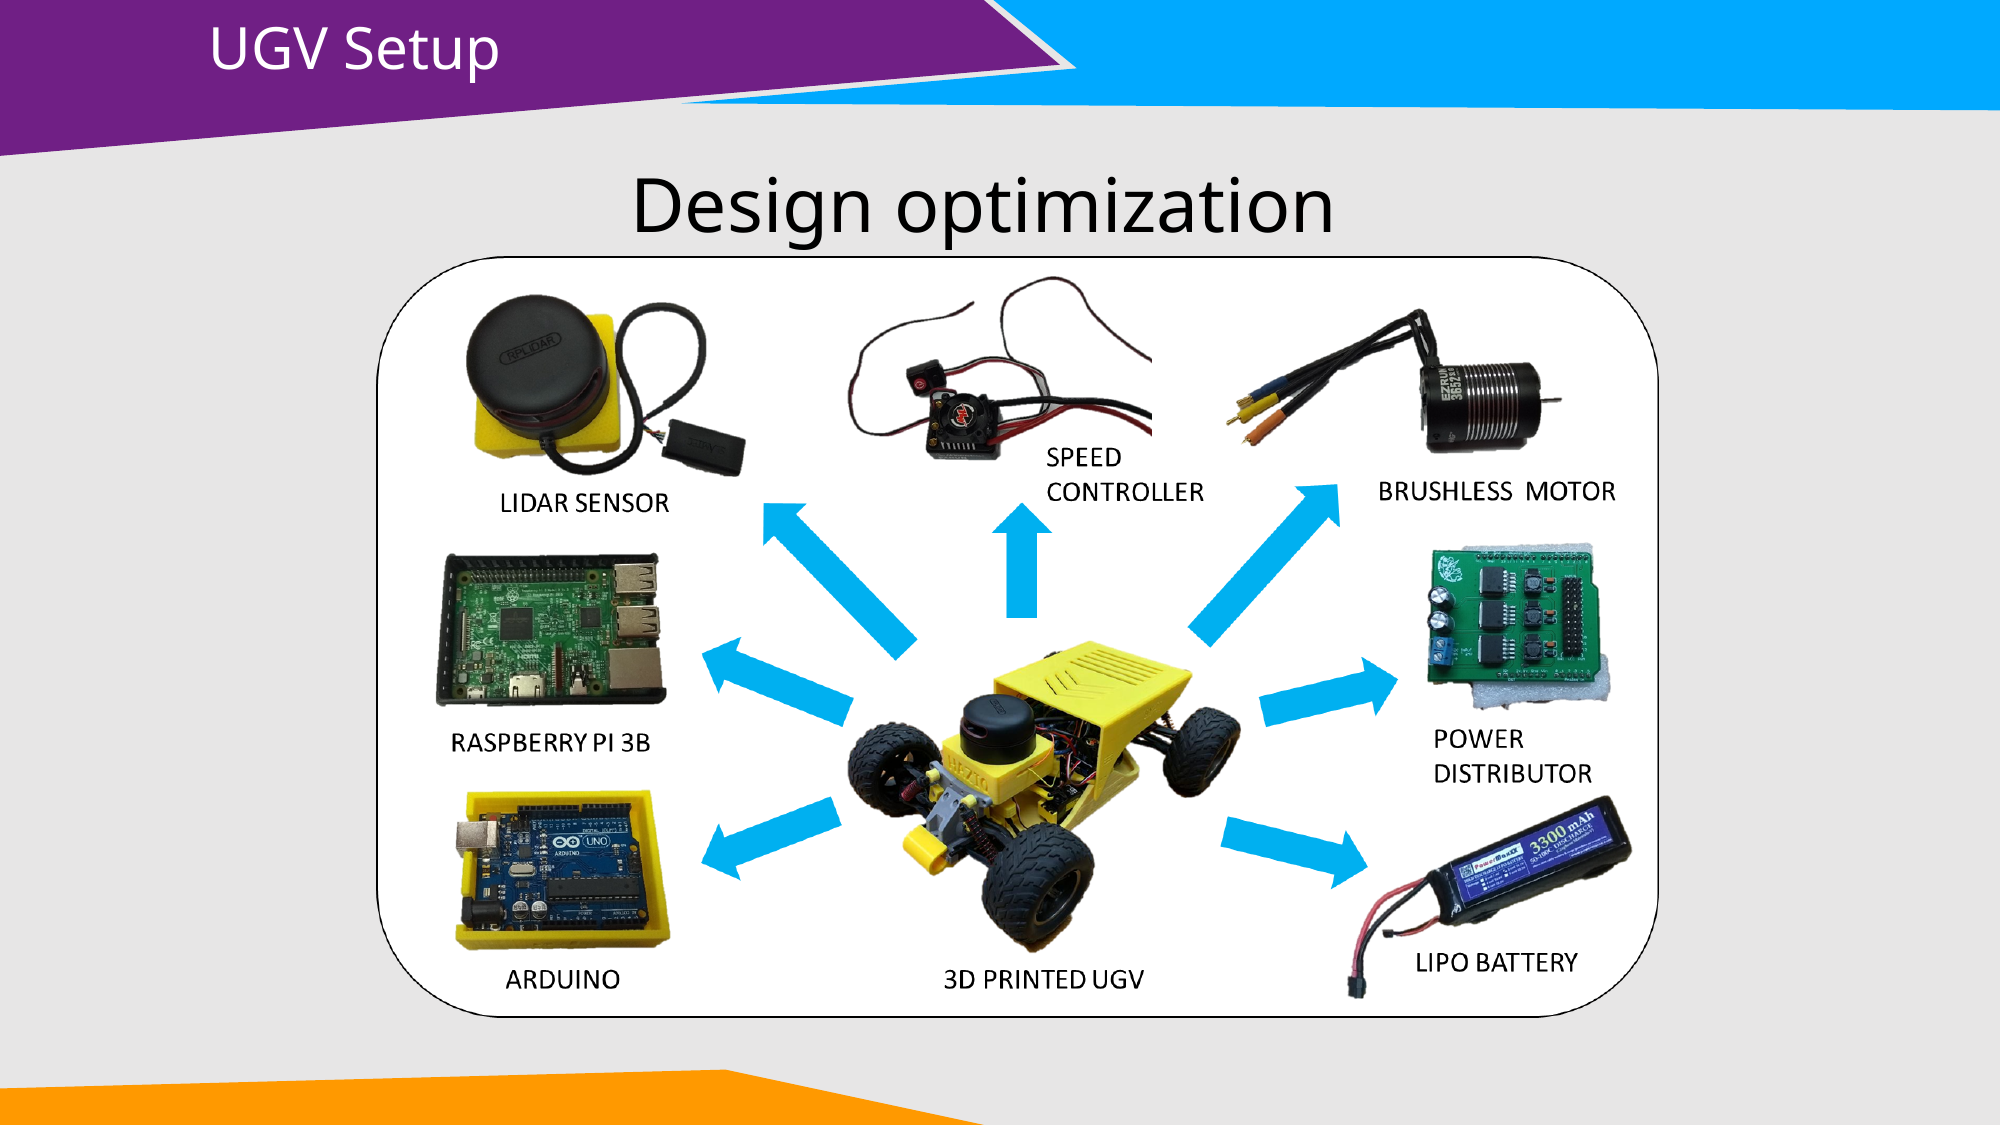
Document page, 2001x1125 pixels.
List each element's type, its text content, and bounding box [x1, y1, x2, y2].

text_box [0, 0, 1063, 157]
text_box UGV Setup [193, 4, 517, 89]
text_box [681, 0, 2000, 112]
text_box [0, 1077, 984, 1125]
text_box Design optimization [509, 150, 1458, 255]
picture [375, 256, 1744, 1102]
